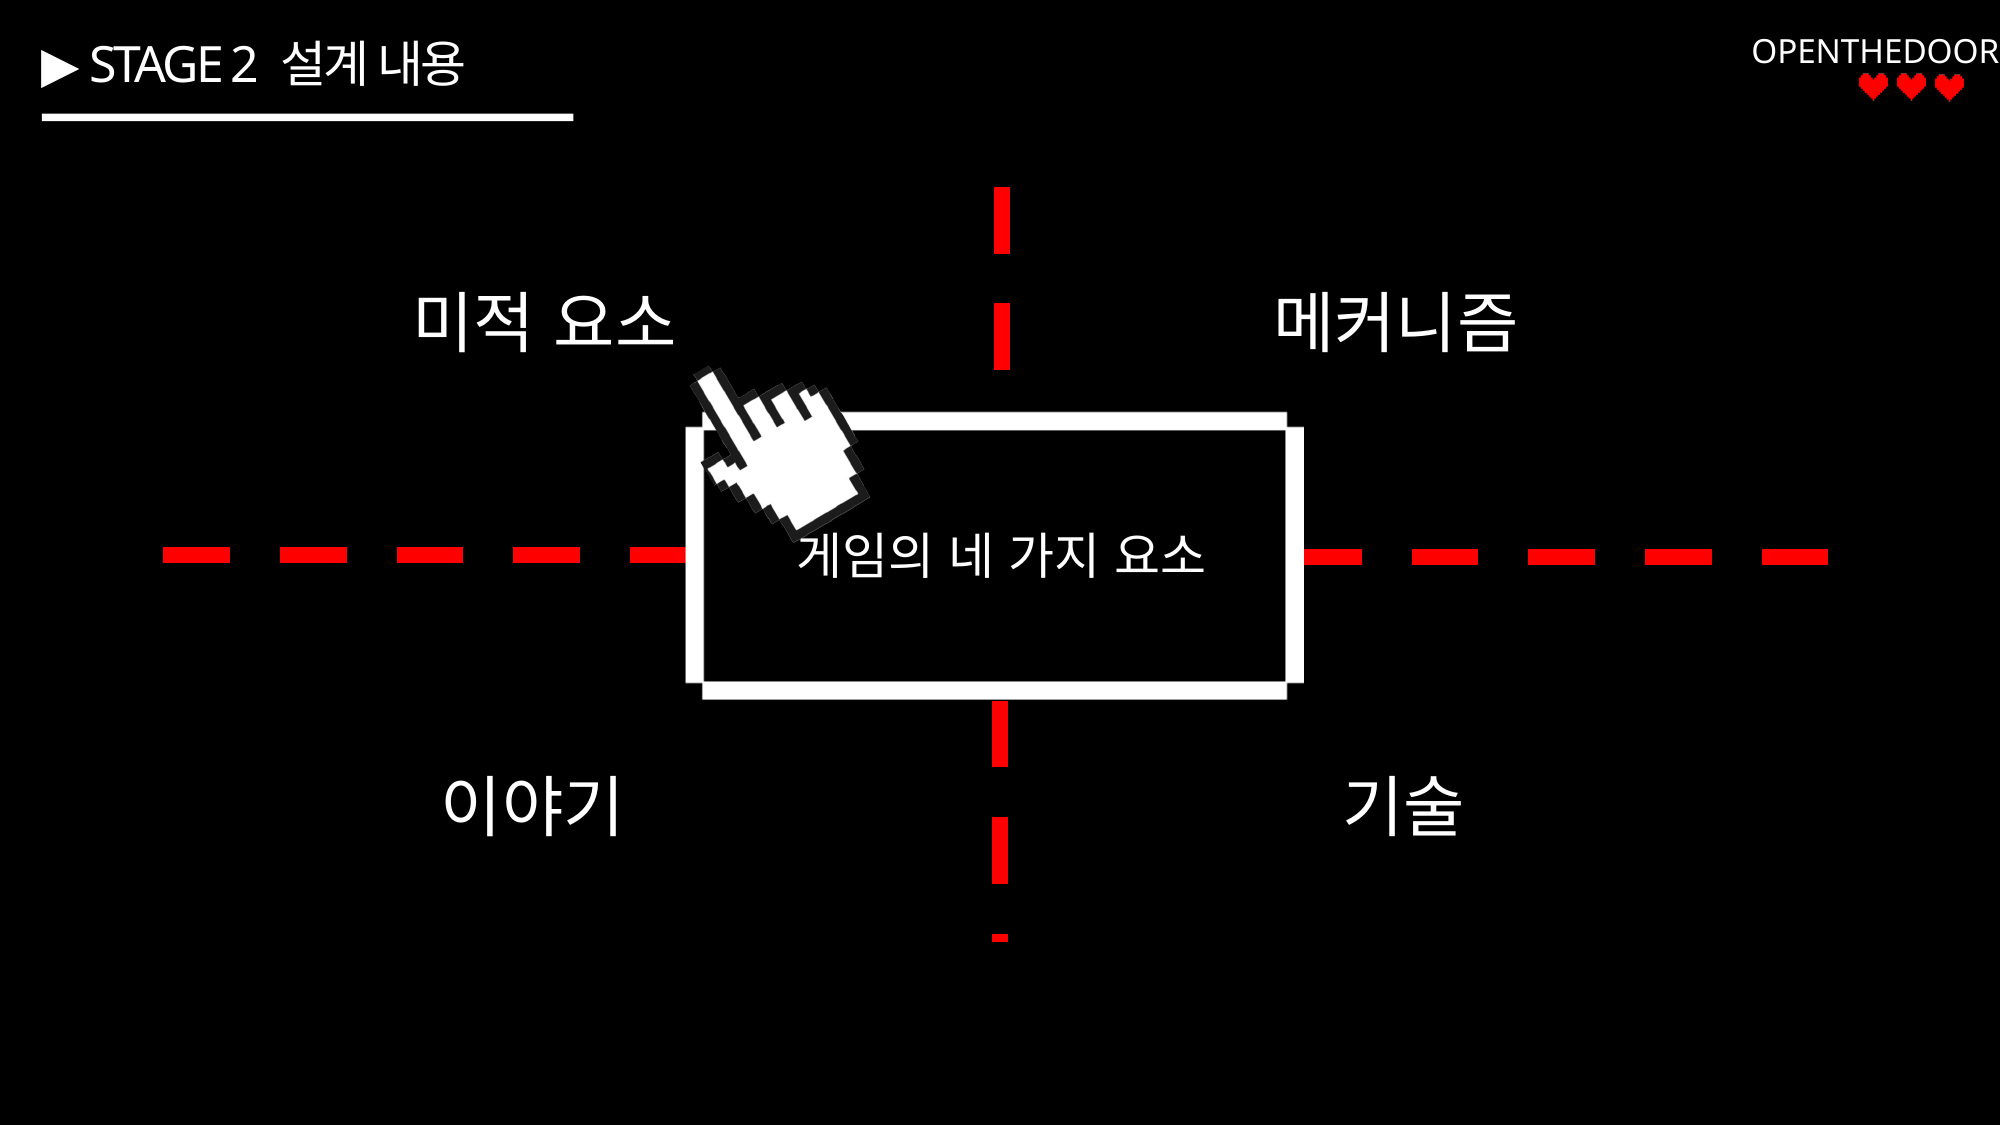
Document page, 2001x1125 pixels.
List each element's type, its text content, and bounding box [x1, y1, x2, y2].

picture [1855, 66, 1970, 111]
text_box 미적 요소 [397, 273, 692, 368]
text_box ▶ STAGE 2 설계 내용 [26, 25, 737, 100]
text_box 이야기 [425, 756, 640, 852]
text_box [41, 113, 574, 122]
text_box OPENTHEDOOR [1676, 23, 2000, 78]
text_box 기술 [1327, 756, 1481, 852]
picture [660, 305, 1304, 715]
text_box 메커니즘 [1258, 273, 1535, 368]
